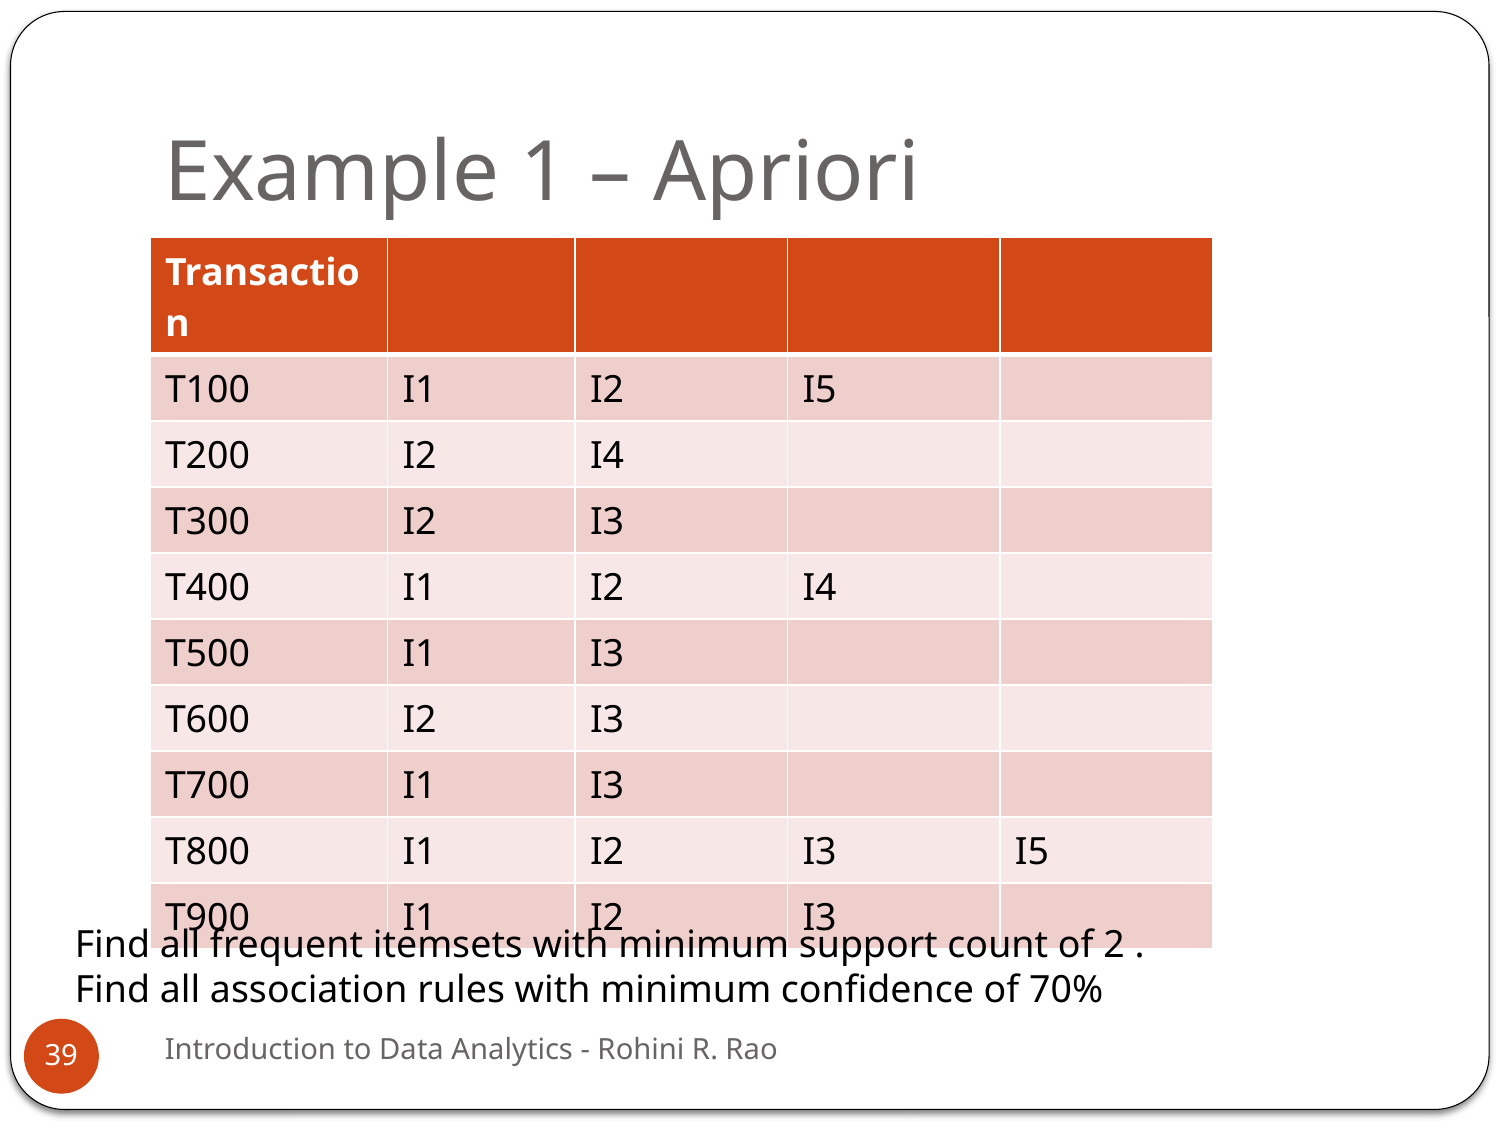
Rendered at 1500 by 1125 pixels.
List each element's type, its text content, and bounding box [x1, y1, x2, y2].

table_cell I3 [576, 752, 787, 816]
table_cell [788, 620, 999, 684]
table_cell I3 [788, 818, 999, 882]
text_box Find all frequent itemsets with minimum support count of 2 . Find all association rules with minimum confidence of 70% [59, 912, 1161, 1018]
table_cell I3 [788, 884, 999, 912]
table_header Transaction [151, 238, 387, 352]
title Example 1 – Apriori [150, 45, 1425, 233]
table_cell I2 [576, 357, 787, 420]
table_cell T400 [151, 554, 387, 618]
table_cell T100 [151, 357, 387, 420]
table_cell [1001, 554, 1212, 618]
table_cell [788, 686, 999, 750]
table_cell I3 [576, 686, 787, 750]
table_cell T200 [151, 422, 387, 486]
table_cell T900 [151, 884, 387, 912]
table_cell I3 [576, 620, 787, 684]
footer Introduction to Data Analytics - Rohini R. Rao [150, 1018, 800, 1088]
table_cell I2 [388, 488, 574, 552]
table_cell T500 [151, 620, 387, 684]
table_cell I2 [576, 818, 787, 882]
table_cell T700 [151, 752, 387, 816]
table_cell I5 [788, 357, 999, 420]
table_cell I1 [388, 357, 574, 420]
table_header [576, 238, 787, 352]
table_cell [1001, 752, 1212, 816]
table_cell I1 [388, 752, 574, 816]
table_cell [788, 422, 999, 486]
table_cell [1001, 686, 1212, 750]
table_cell [788, 488, 999, 552]
table_cell [788, 752, 999, 816]
table_cell [1001, 357, 1212, 420]
table_cell [1001, 884, 1212, 948]
table_cell I4 [576, 422, 787, 486]
table_cell I3 [576, 488, 787, 552]
table_cell T800 [151, 818, 387, 882]
slide_number 39 [23, 1018, 99, 1094]
table_header [388, 238, 574, 352]
table_cell I1 [388, 554, 574, 618]
table_cell [1001, 488, 1212, 552]
table_cell I2 [388, 422, 574, 486]
table_cell I4 [788, 554, 999, 618]
table_cell I1 [388, 620, 574, 684]
table_cell I2 [388, 686, 574, 750]
table_cell [1001, 620, 1212, 684]
table_cell I1 [388, 818, 574, 882]
table_cell I5 [1001, 818, 1212, 882]
table_cell I2 [576, 554, 787, 618]
table_cell [1001, 422, 1212, 486]
table_cell I2 [576, 884, 787, 912]
table_cell T600 [151, 686, 387, 750]
table_cell T300 [151, 488, 387, 552]
table_cell I1 [388, 884, 574, 912]
table_header [1001, 238, 1212, 352]
table_header [788, 238, 999, 352]
